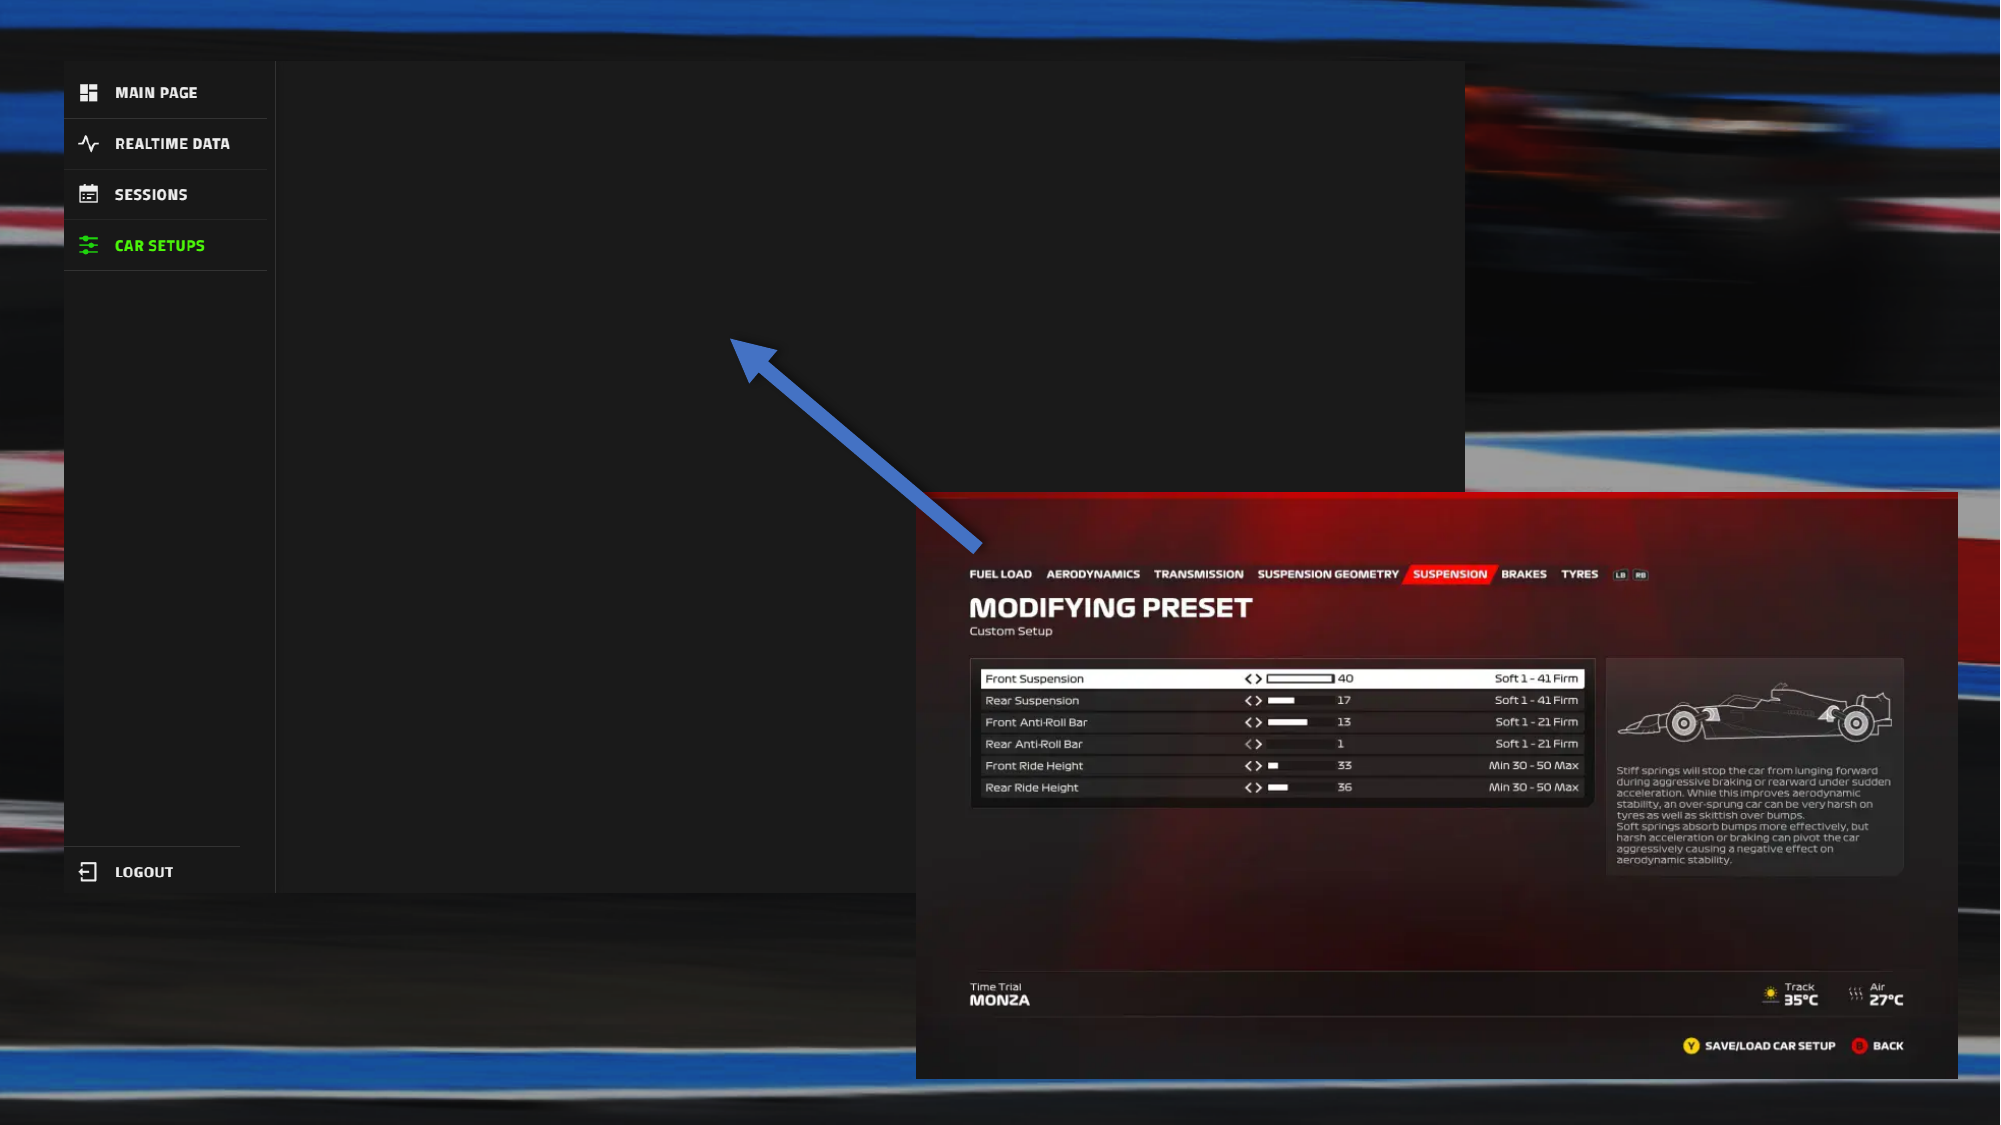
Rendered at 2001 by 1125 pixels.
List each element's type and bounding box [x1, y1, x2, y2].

text_box [729, 338, 978, 549]
picture [0, 0, 2000, 1125]
